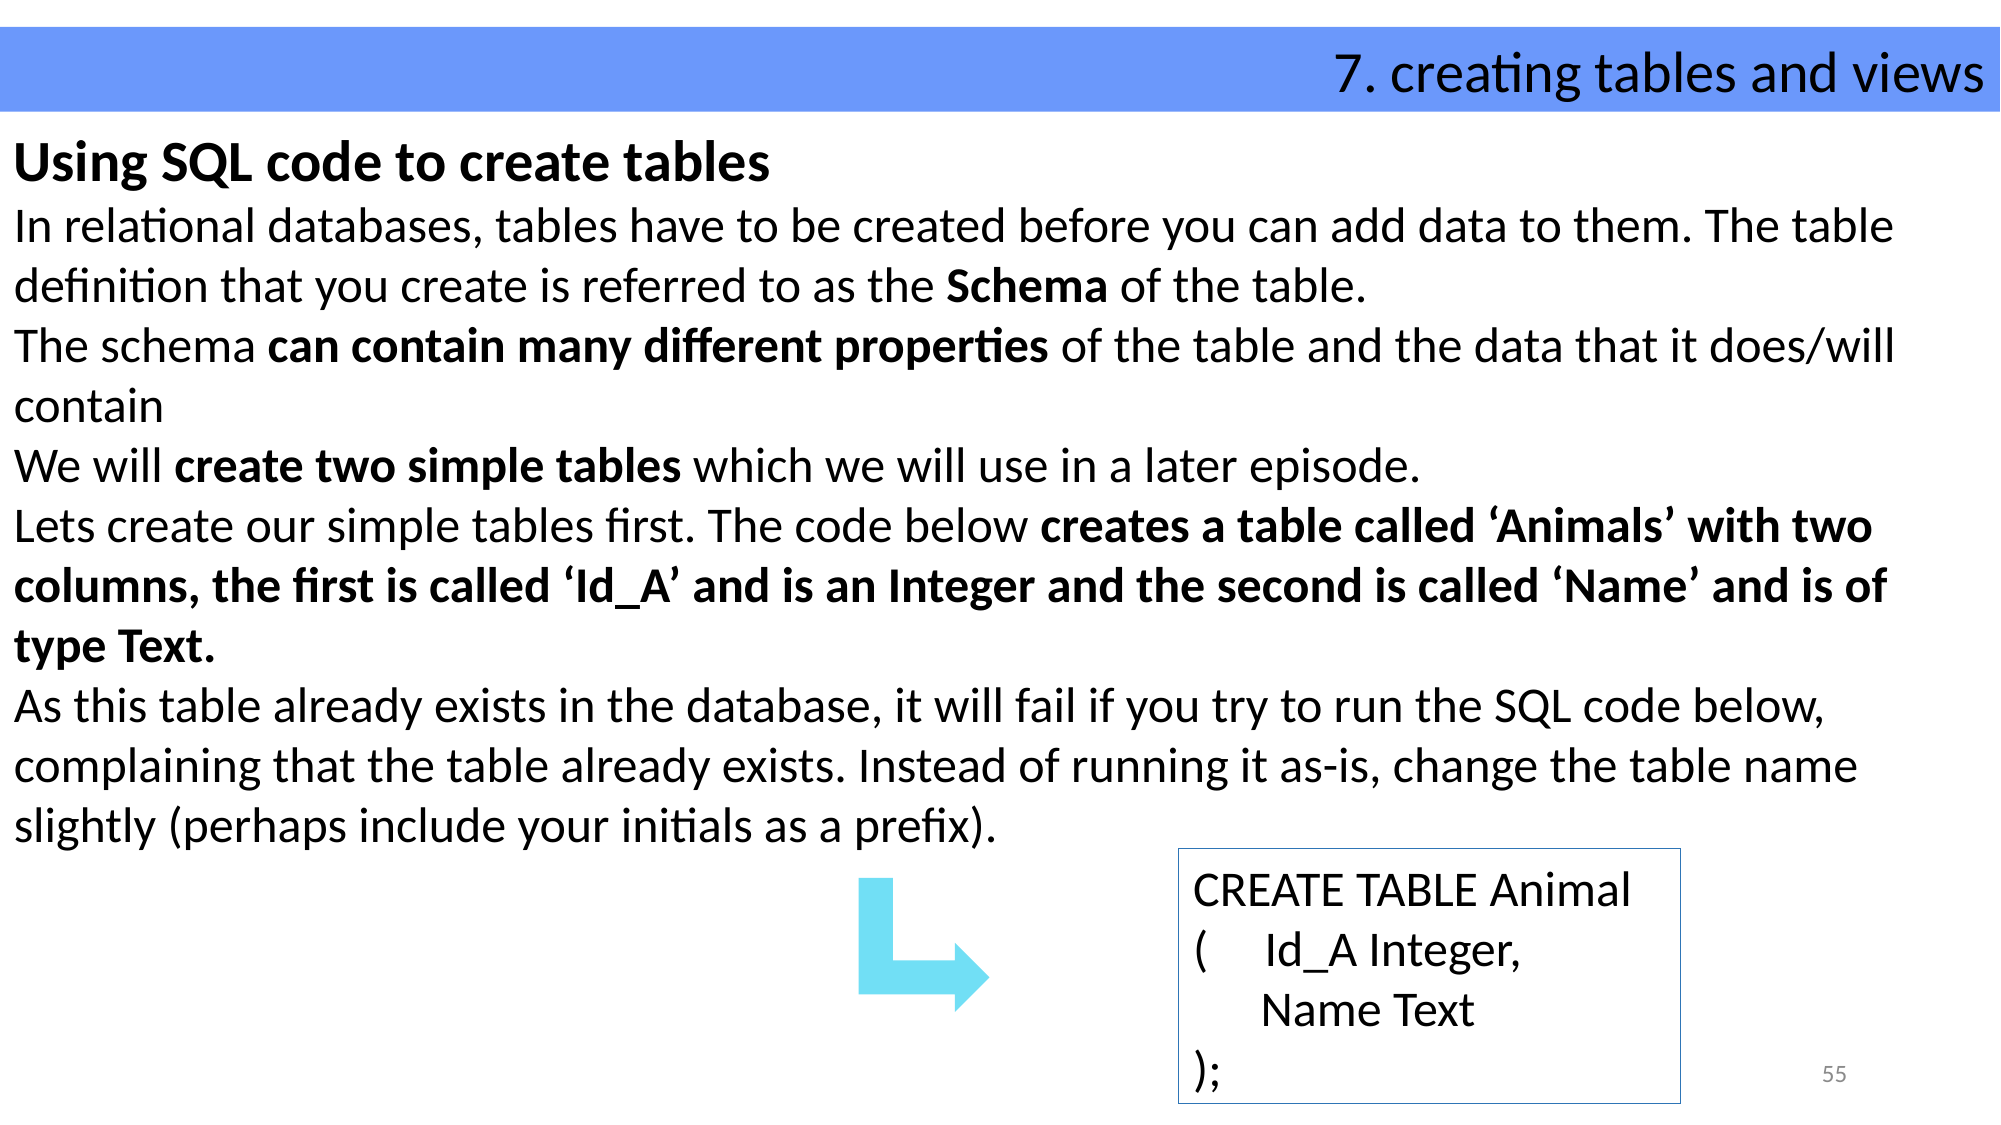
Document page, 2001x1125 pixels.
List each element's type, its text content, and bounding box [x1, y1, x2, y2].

text_box 7. creating tables and views [0, 26, 2000, 112]
text_box Using SQL code to create tables In relational databases, tables have to be created before you can add data to them. The table definition that you create is referred to as the Schema of the table. The schema can contain many different properties of the table and the data that it does/will contain We will create two simple tables which we will use in a later episode. Lets create our simple tables first. The code below creates a table called ‘Animals’ with two columns, the first is called ‘Id_A’ and is an Integer and the second is called ‘Name’ and is of type Text. As this table already exists in the database, it will fail if you try to run the SQL code below, complaining that the table already exists. Instead of running it as-is, change the table name slightly (perhaps include your initials as a prefix). [0, 115, 1999, 861]
slide_number 55 [1412, 1042, 1863, 1103]
text_box CREATE TABLE Animal ( Id_A Integer, Name Text ); [1178, 848, 1681, 1104]
text_box [858, 877, 990, 1012]
